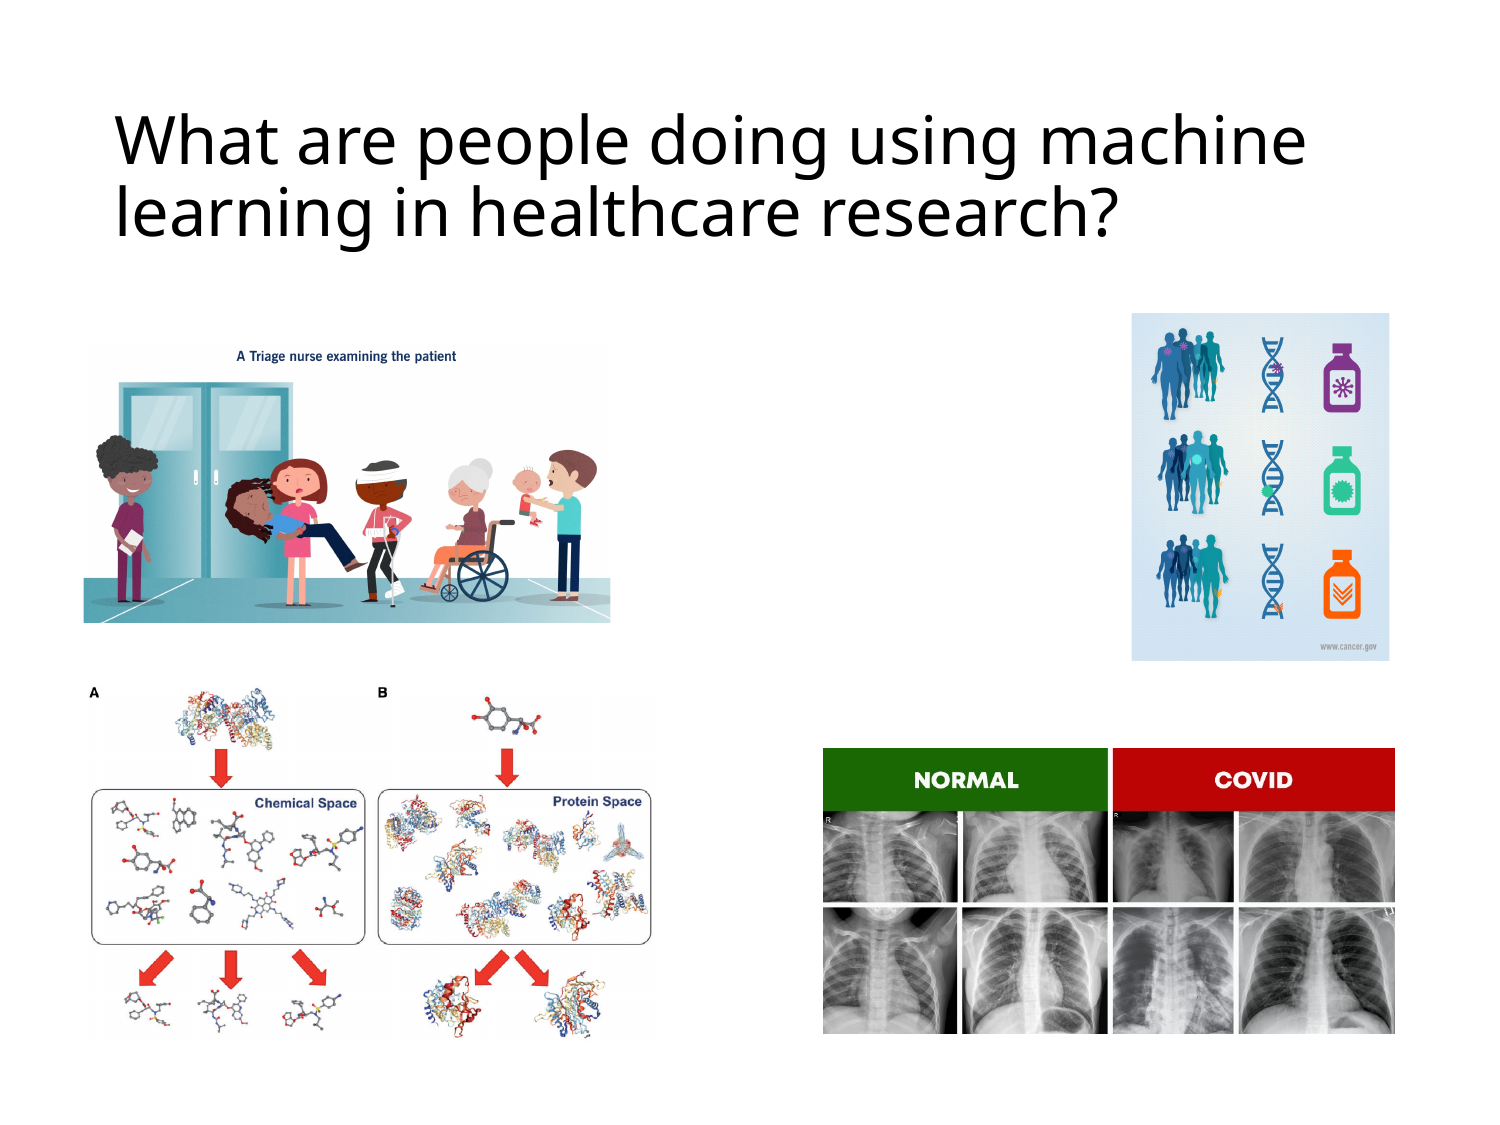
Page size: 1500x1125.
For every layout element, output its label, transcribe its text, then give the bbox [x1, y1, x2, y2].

picture [83, 344, 611, 623]
picture [823, 748, 1395, 1034]
title What are people doing using machine learning in healthcare research? [99, 97, 1429, 261]
picture [85, 685, 655, 1043]
picture [1131, 313, 1390, 661]
